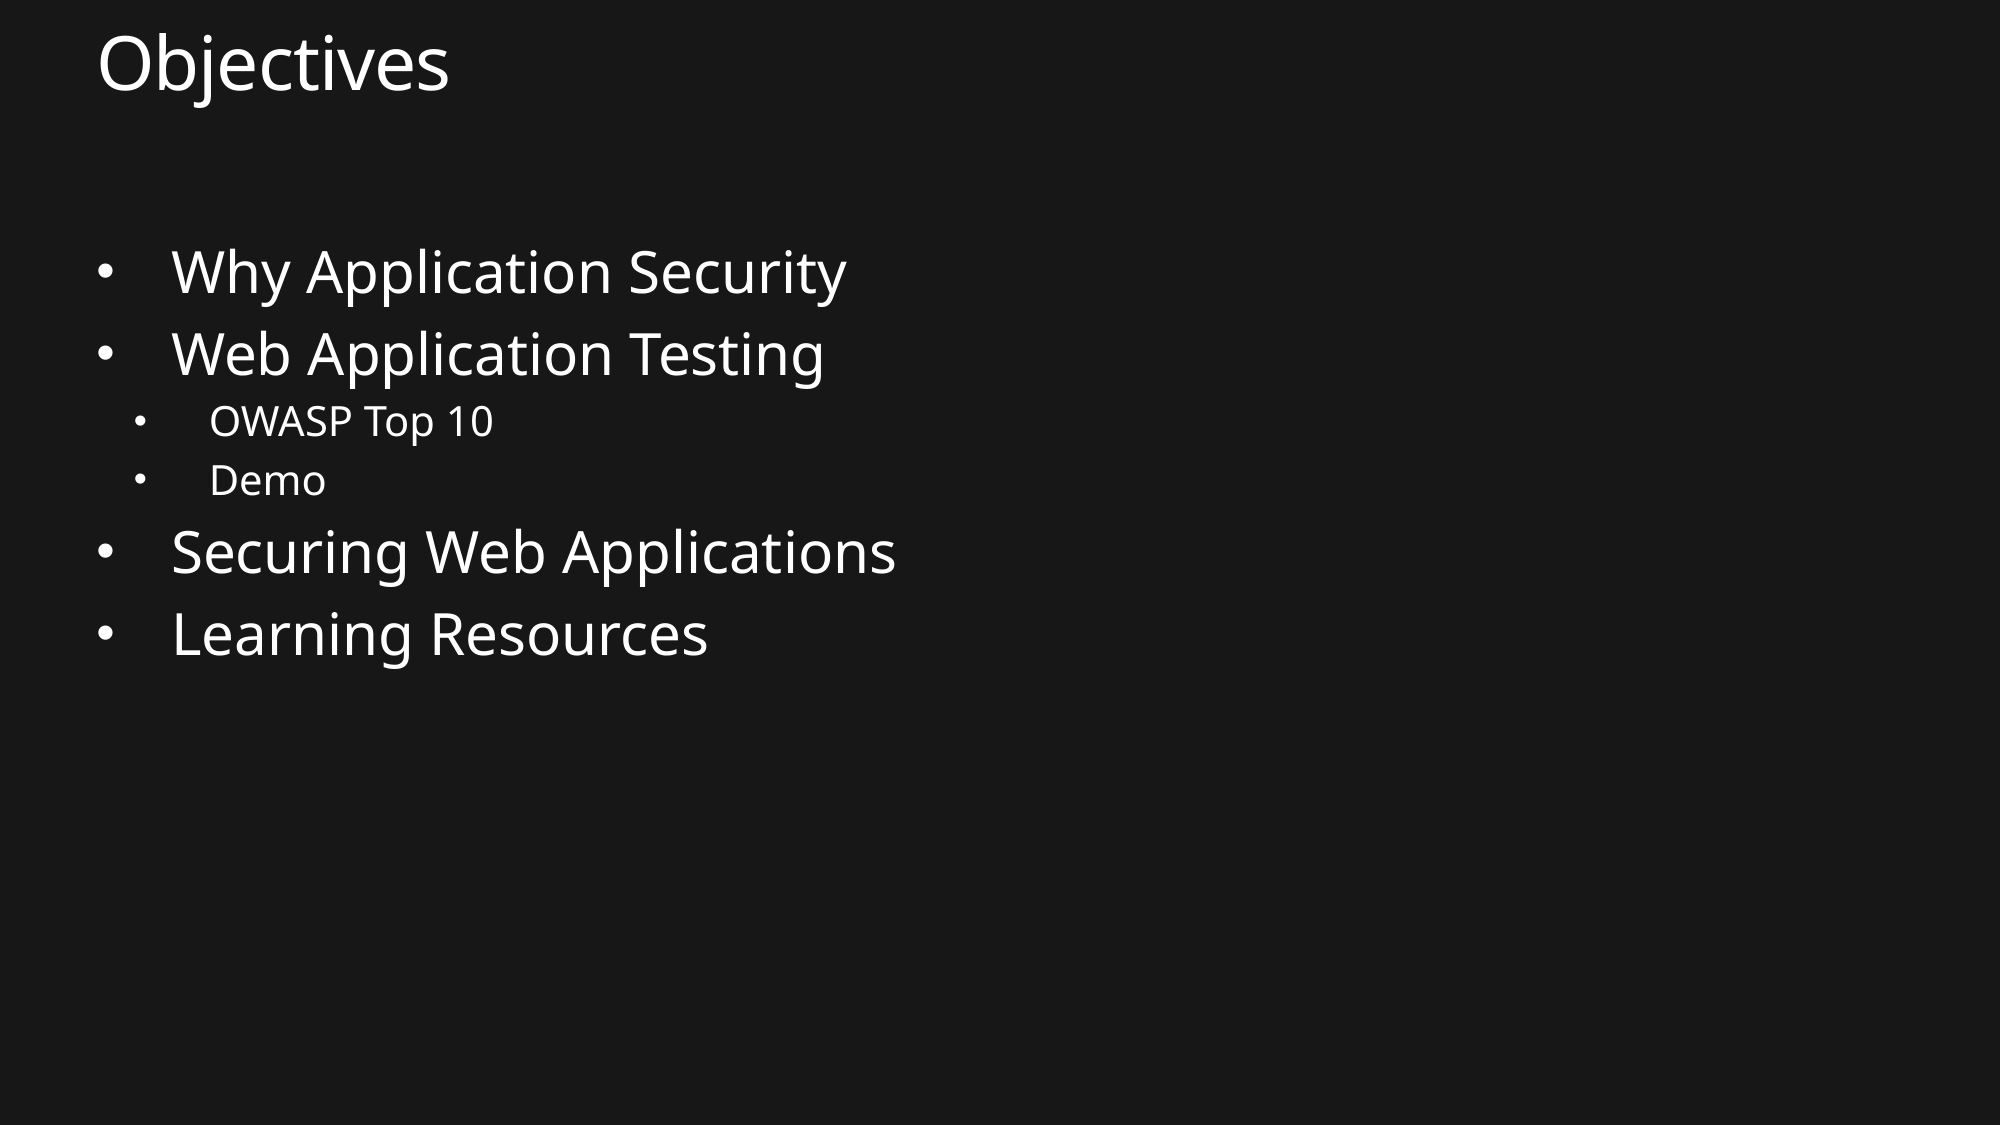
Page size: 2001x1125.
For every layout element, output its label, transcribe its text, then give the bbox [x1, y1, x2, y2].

title Objectives [96, 15, 1904, 107]
list Why Application Security Web Application Testing OWASP Top 10 Demo Securing Web Applications Learning Resources [96, 235, 1904, 767]
